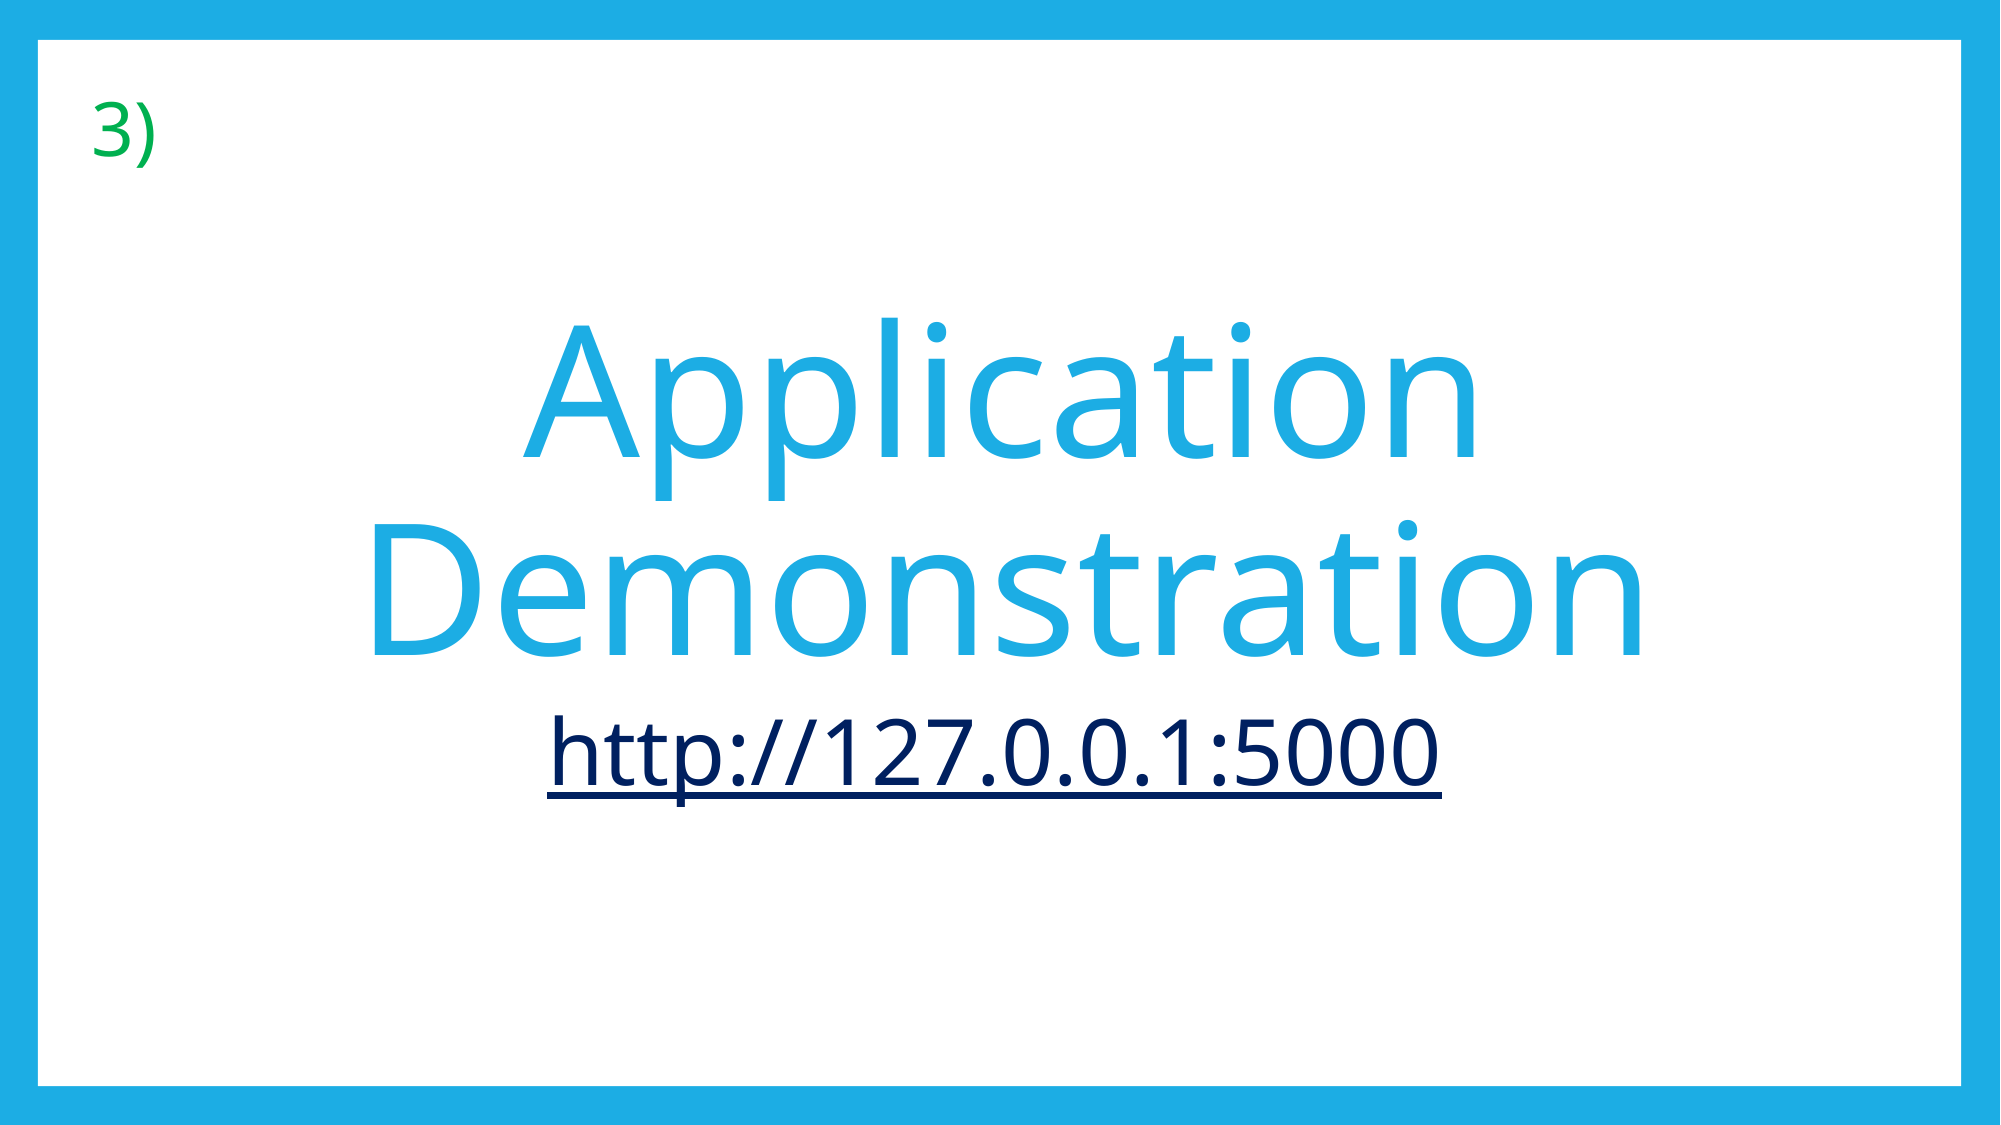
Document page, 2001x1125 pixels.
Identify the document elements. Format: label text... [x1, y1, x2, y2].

title Application Demonstration http://127.0.0.1:5000 [144, 281, 1869, 936]
text_box 3) [68, 84, 288, 237]
